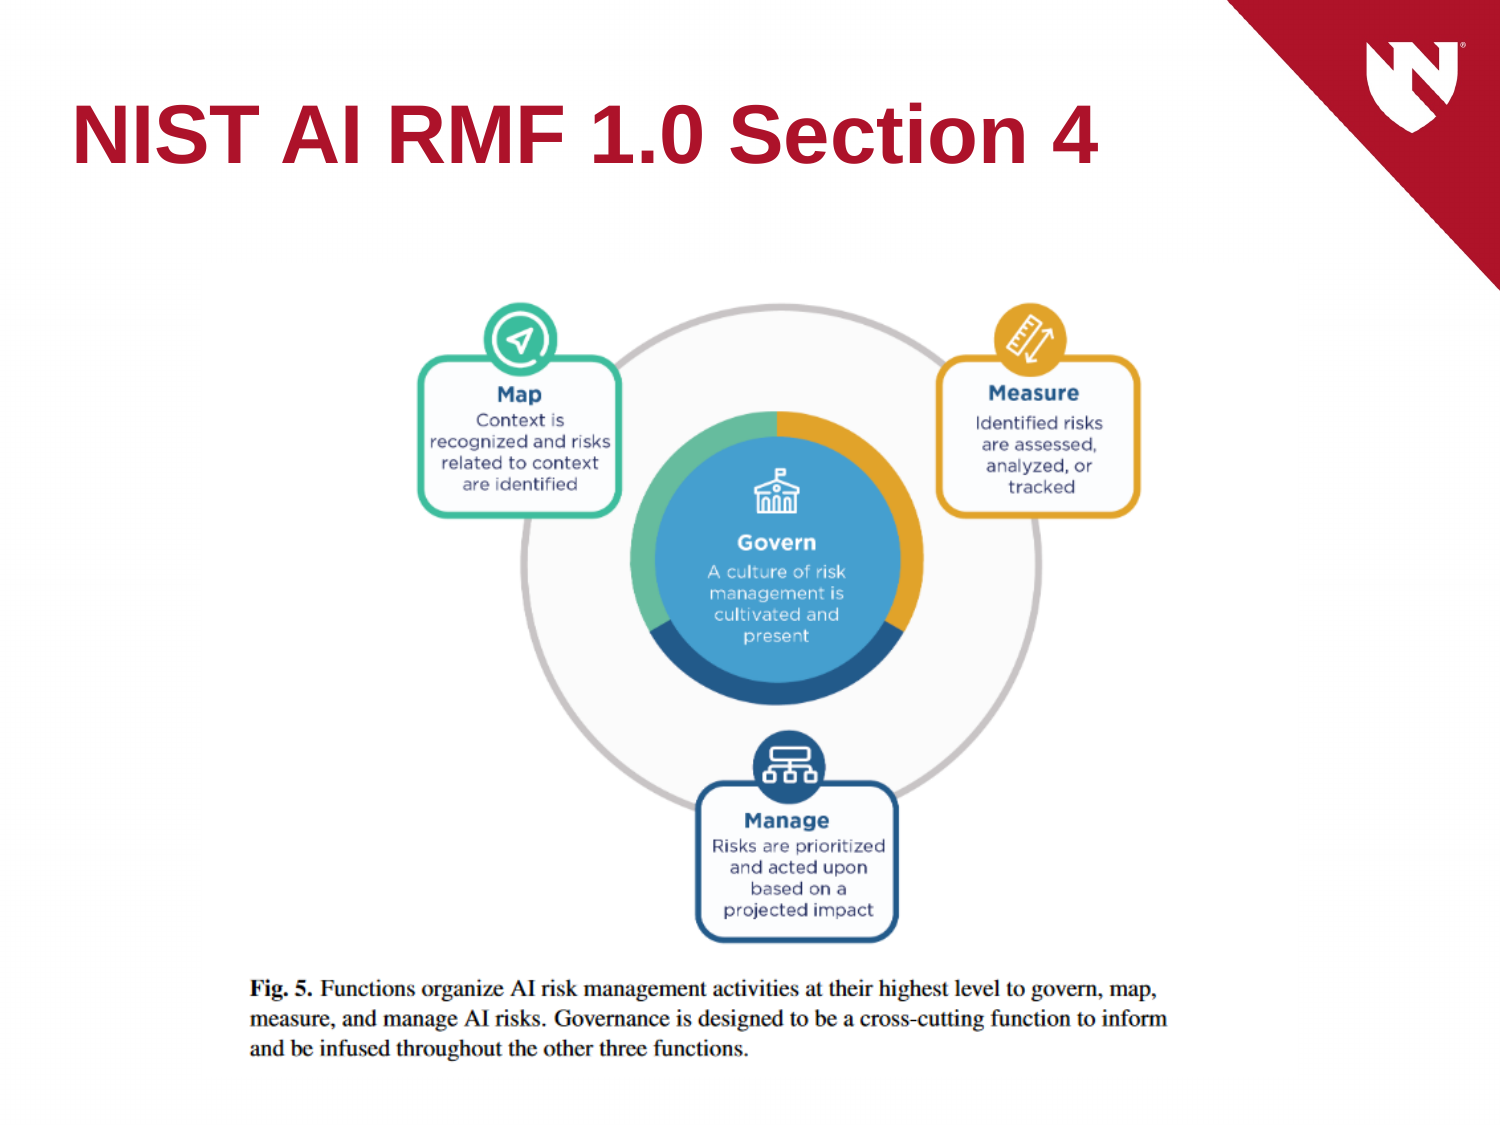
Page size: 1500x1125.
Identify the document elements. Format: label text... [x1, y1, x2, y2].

picture [0, 0, 1500, 1125]
title NIST AI RMF 1.0 Section 4 [56, 35, 1350, 238]
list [202, 263, 1298, 1077]
